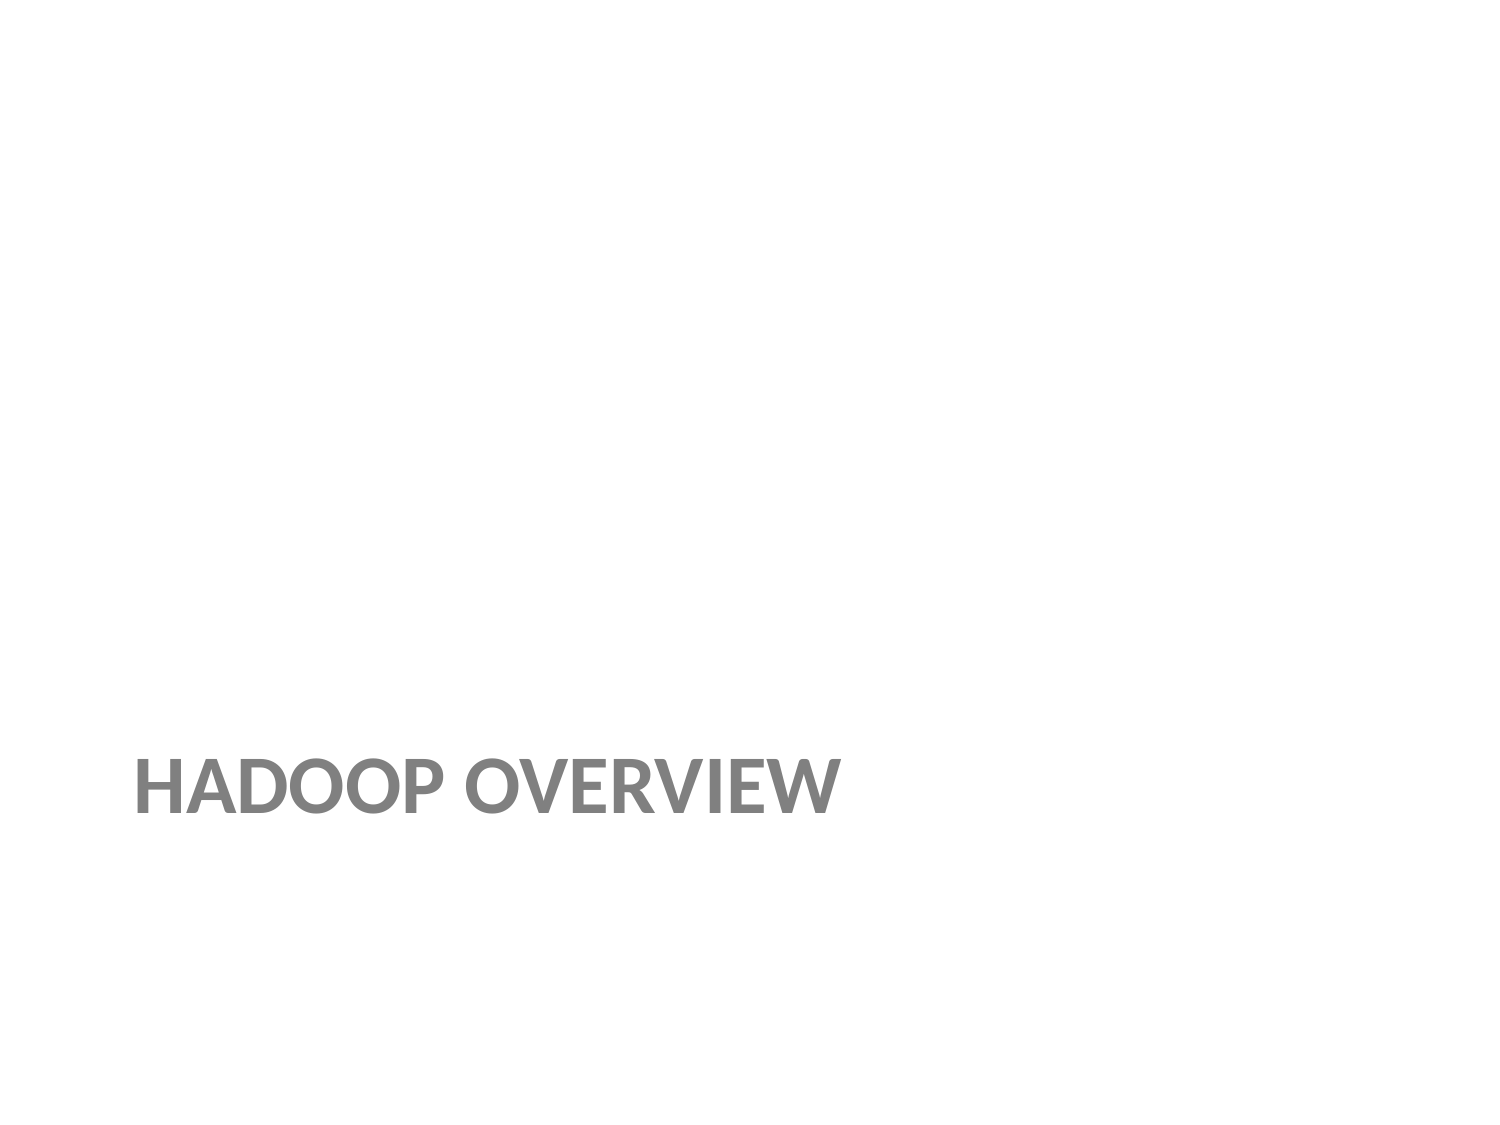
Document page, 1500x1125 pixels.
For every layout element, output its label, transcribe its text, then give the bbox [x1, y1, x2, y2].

title HADOOP OVERVIEW [118, 722, 1394, 947]
